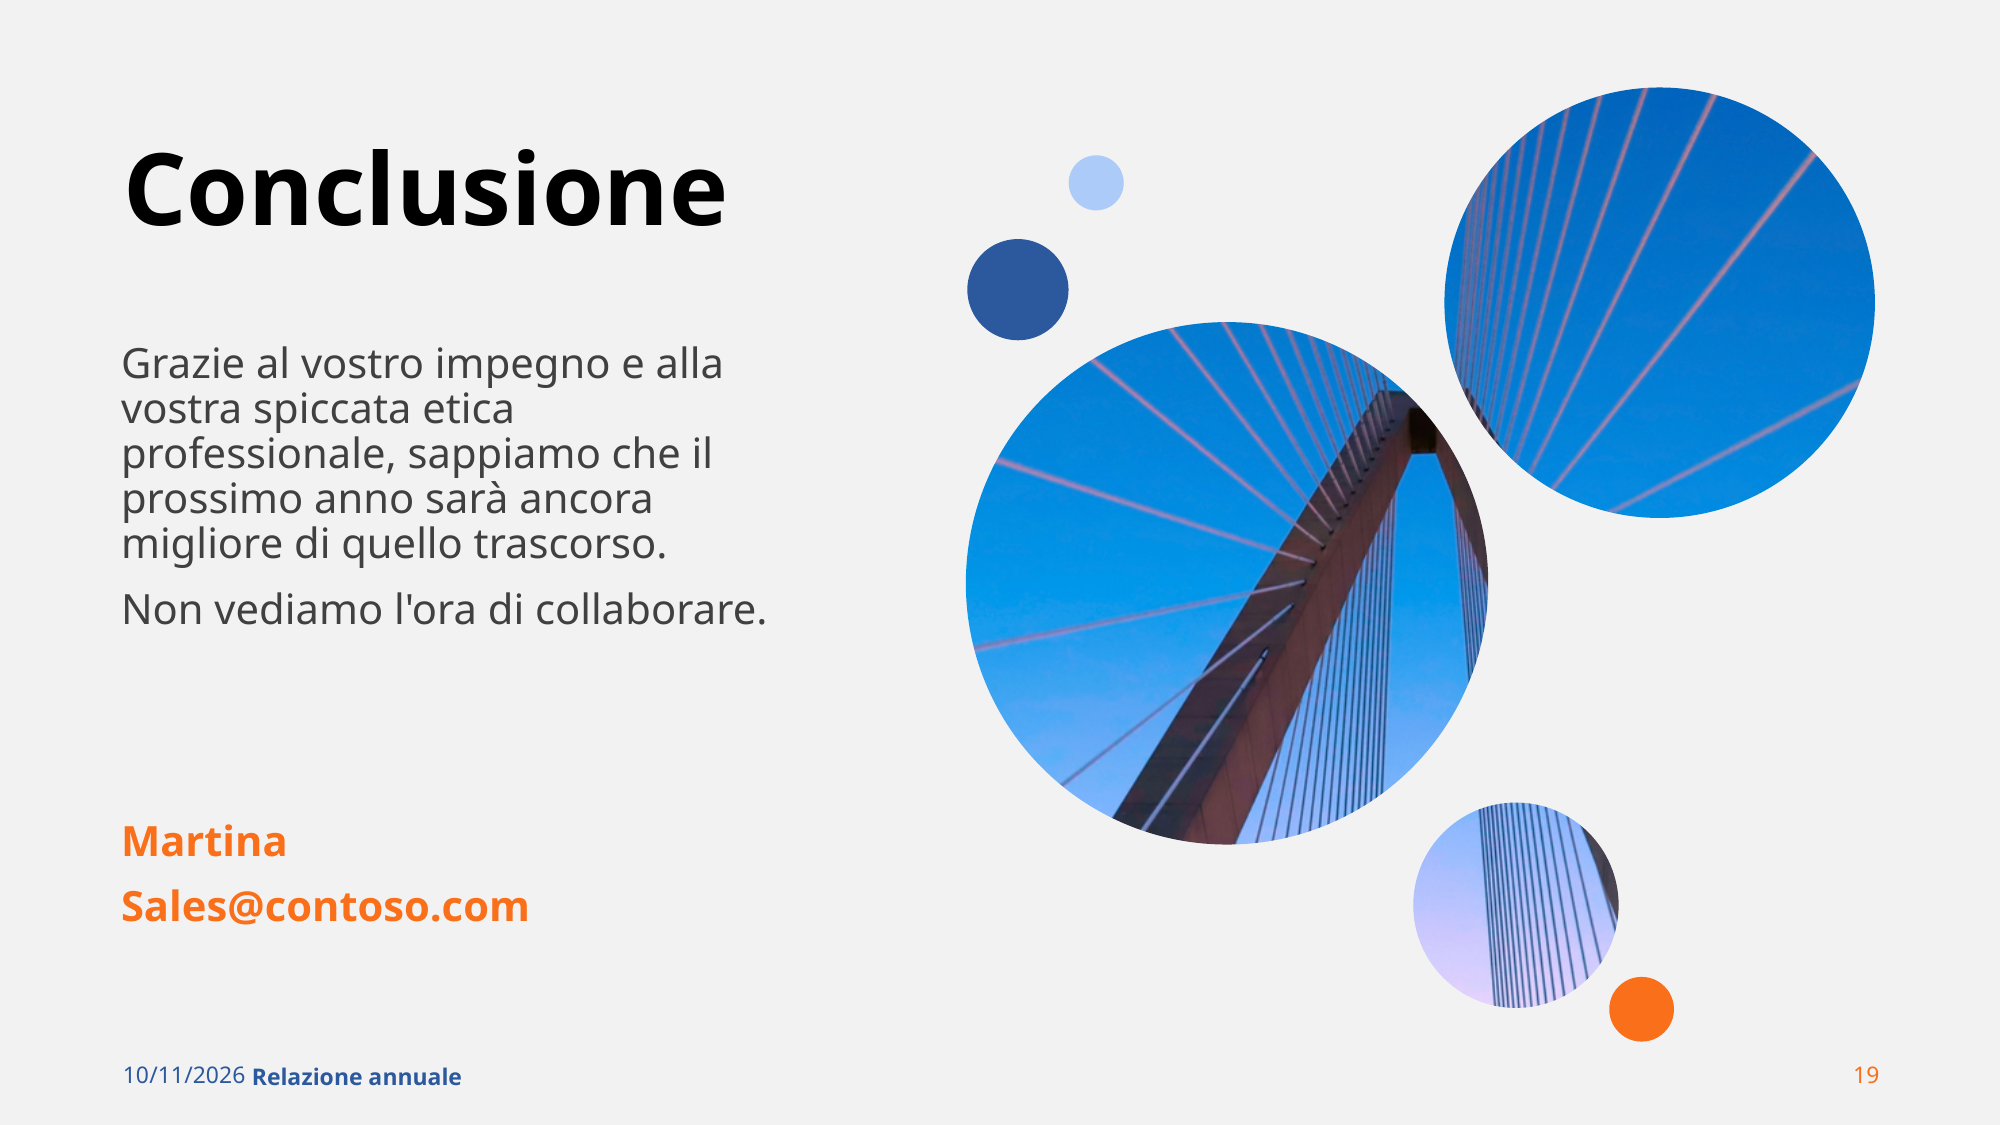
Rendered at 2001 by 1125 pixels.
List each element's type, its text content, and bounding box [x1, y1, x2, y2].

title Conclusione [108, 132, 810, 269]
list Martina Sales@contoso.com [106, 812, 786, 938]
list Grazie al vostro impegno e alla vostra spiccata etica professionale, sappiamo che il prossimo anno sarà ancora migliore di quello trascorso. Non vediamo l'ora di collaborare. [106, 335, 786, 771]
picture [965, 87, 1875, 1008]
